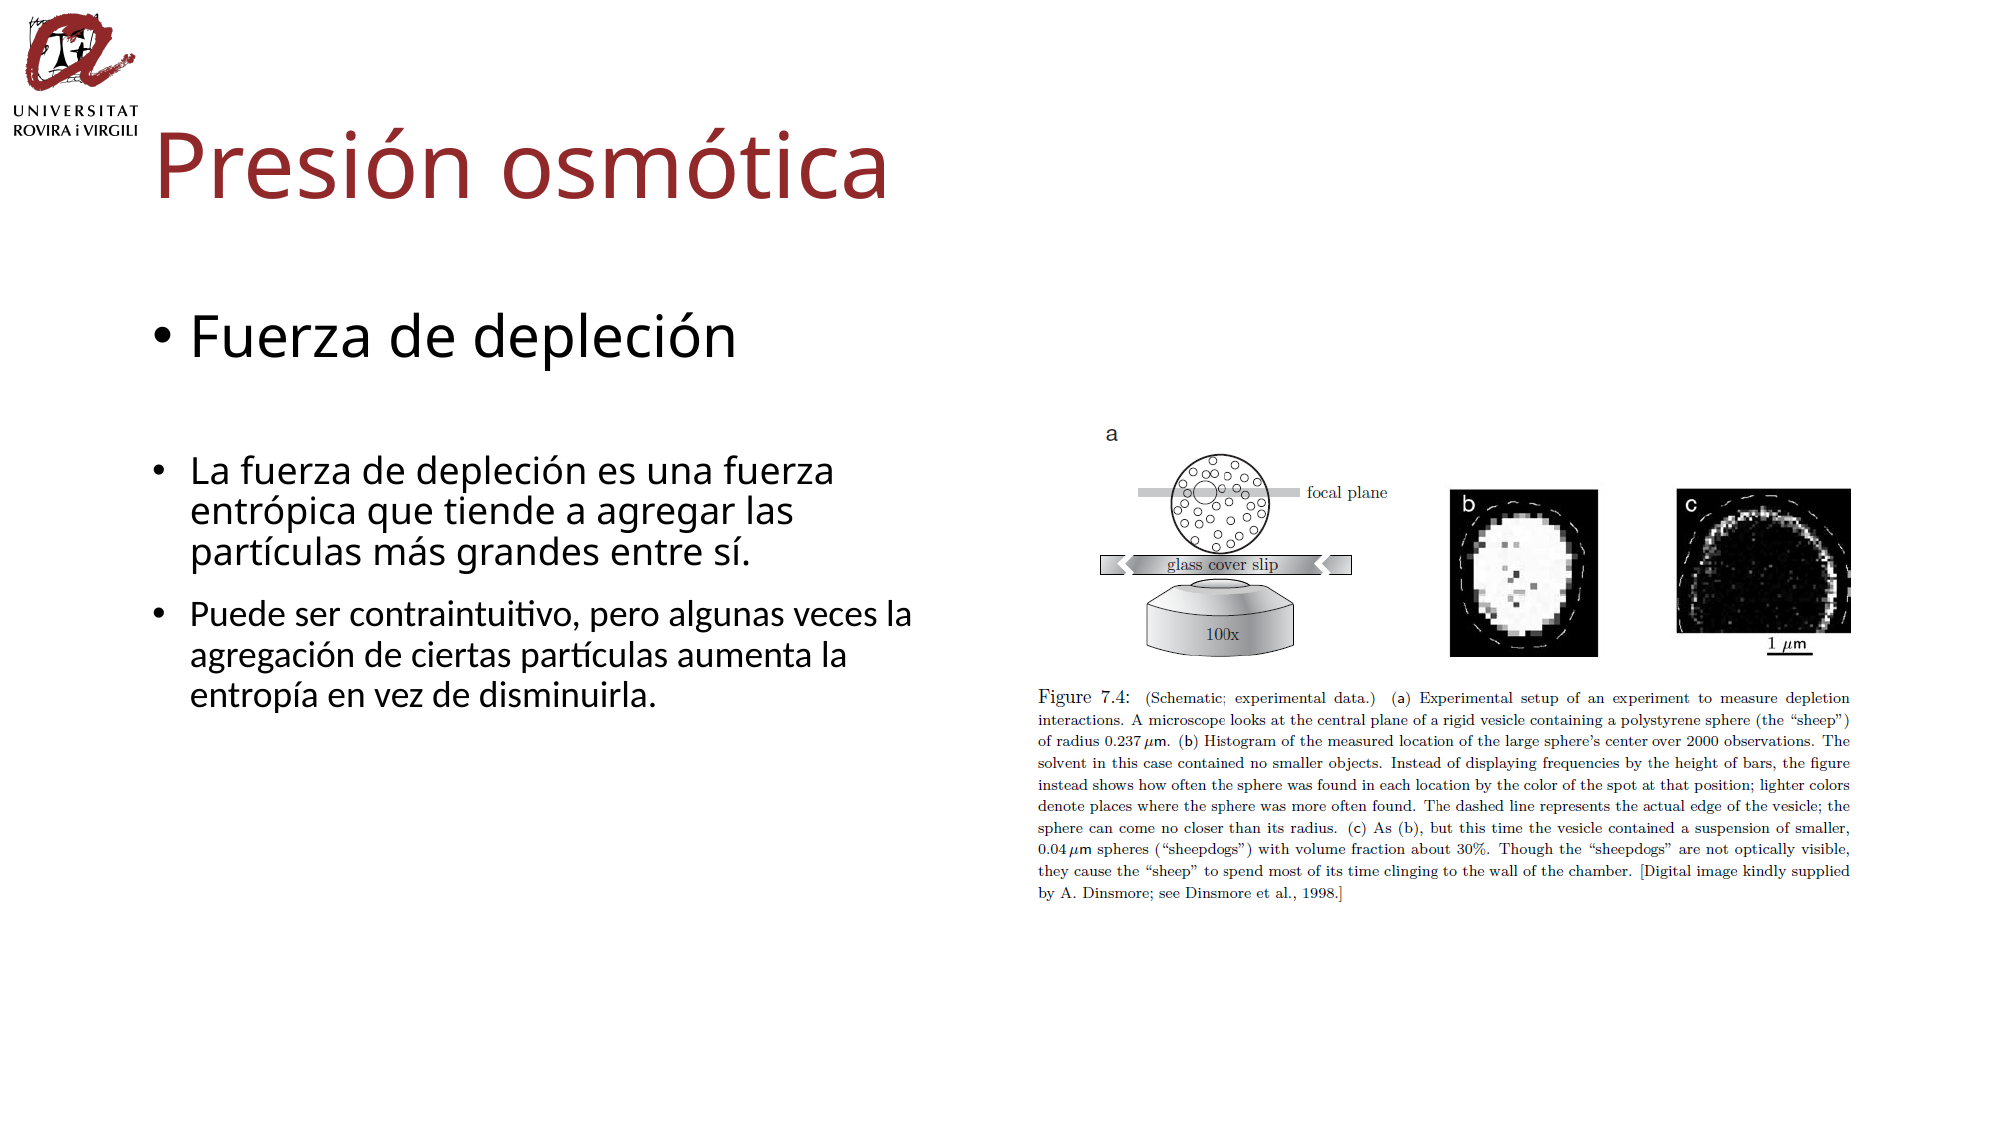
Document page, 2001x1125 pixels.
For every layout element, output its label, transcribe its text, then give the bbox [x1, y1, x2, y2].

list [1011, 405, 1863, 908]
list Fuerza de depleción La fuerza de depleción es una fuerza entrópica que tiende a agregar las partículas más grandes entre sí. Puede ser contraintuitivo, pero algunas veces la agregación de ciertas partículas aumenta la entropía en vez de disminuirla. [137, 299, 988, 1014]
title Presión osmótica [137, 59, 1863, 278]
picture [14, 13, 138, 136]
